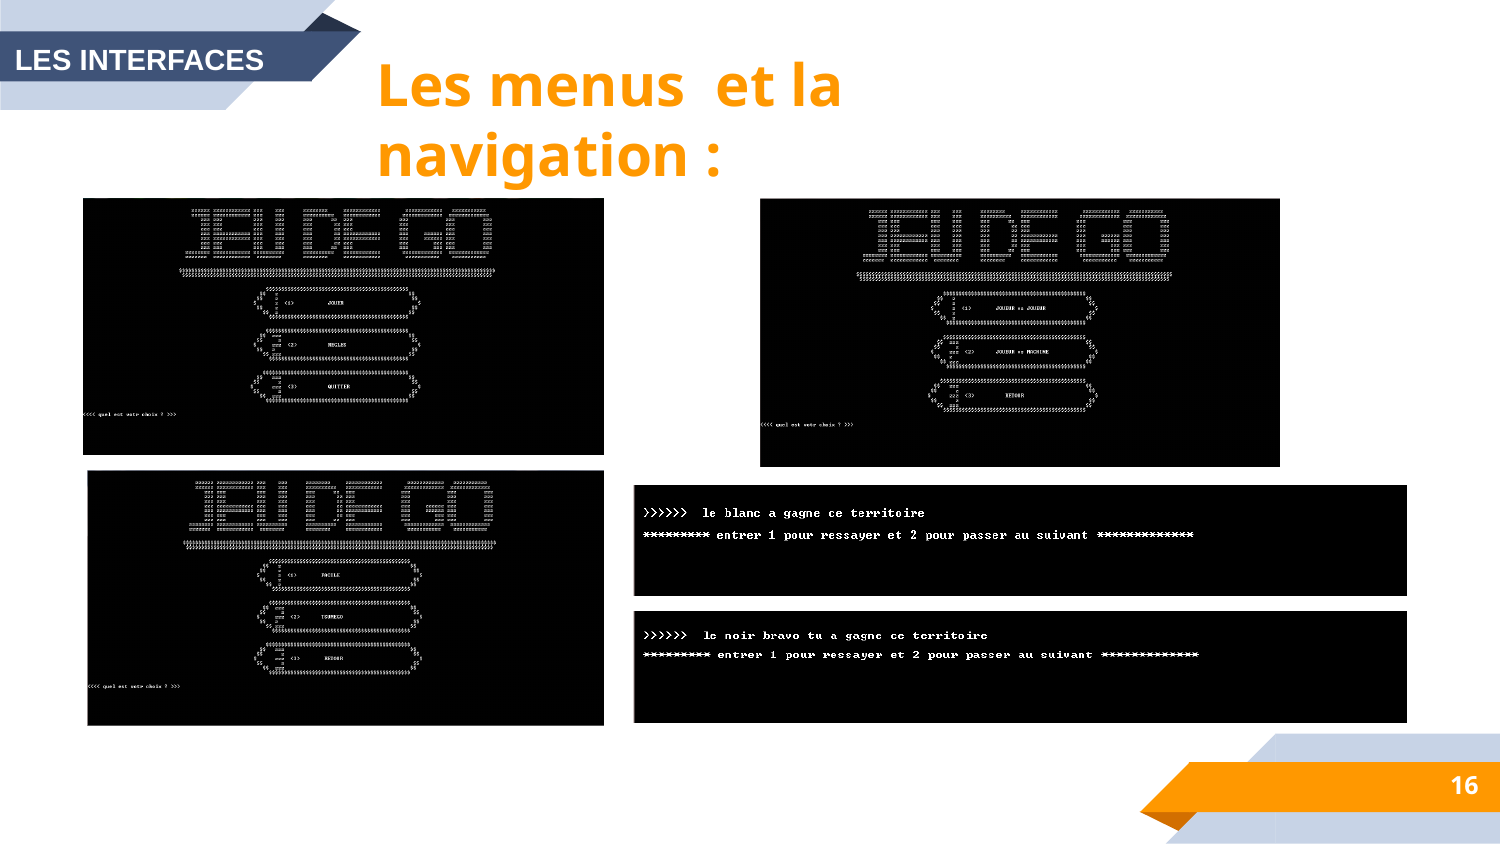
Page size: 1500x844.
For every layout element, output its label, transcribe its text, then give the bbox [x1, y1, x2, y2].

picture [87, 470, 604, 726]
slide_number 16 [1249, 760, 1494, 813]
picture [759, 197, 1280, 468]
picture [633, 485, 1407, 597]
picture [83, 197, 604, 456]
text_box LES INTERFACES [0, 34, 506, 84]
list Les menus et la navigation : [361, 64, 1159, 173]
picture [633, 611, 1407, 723]
